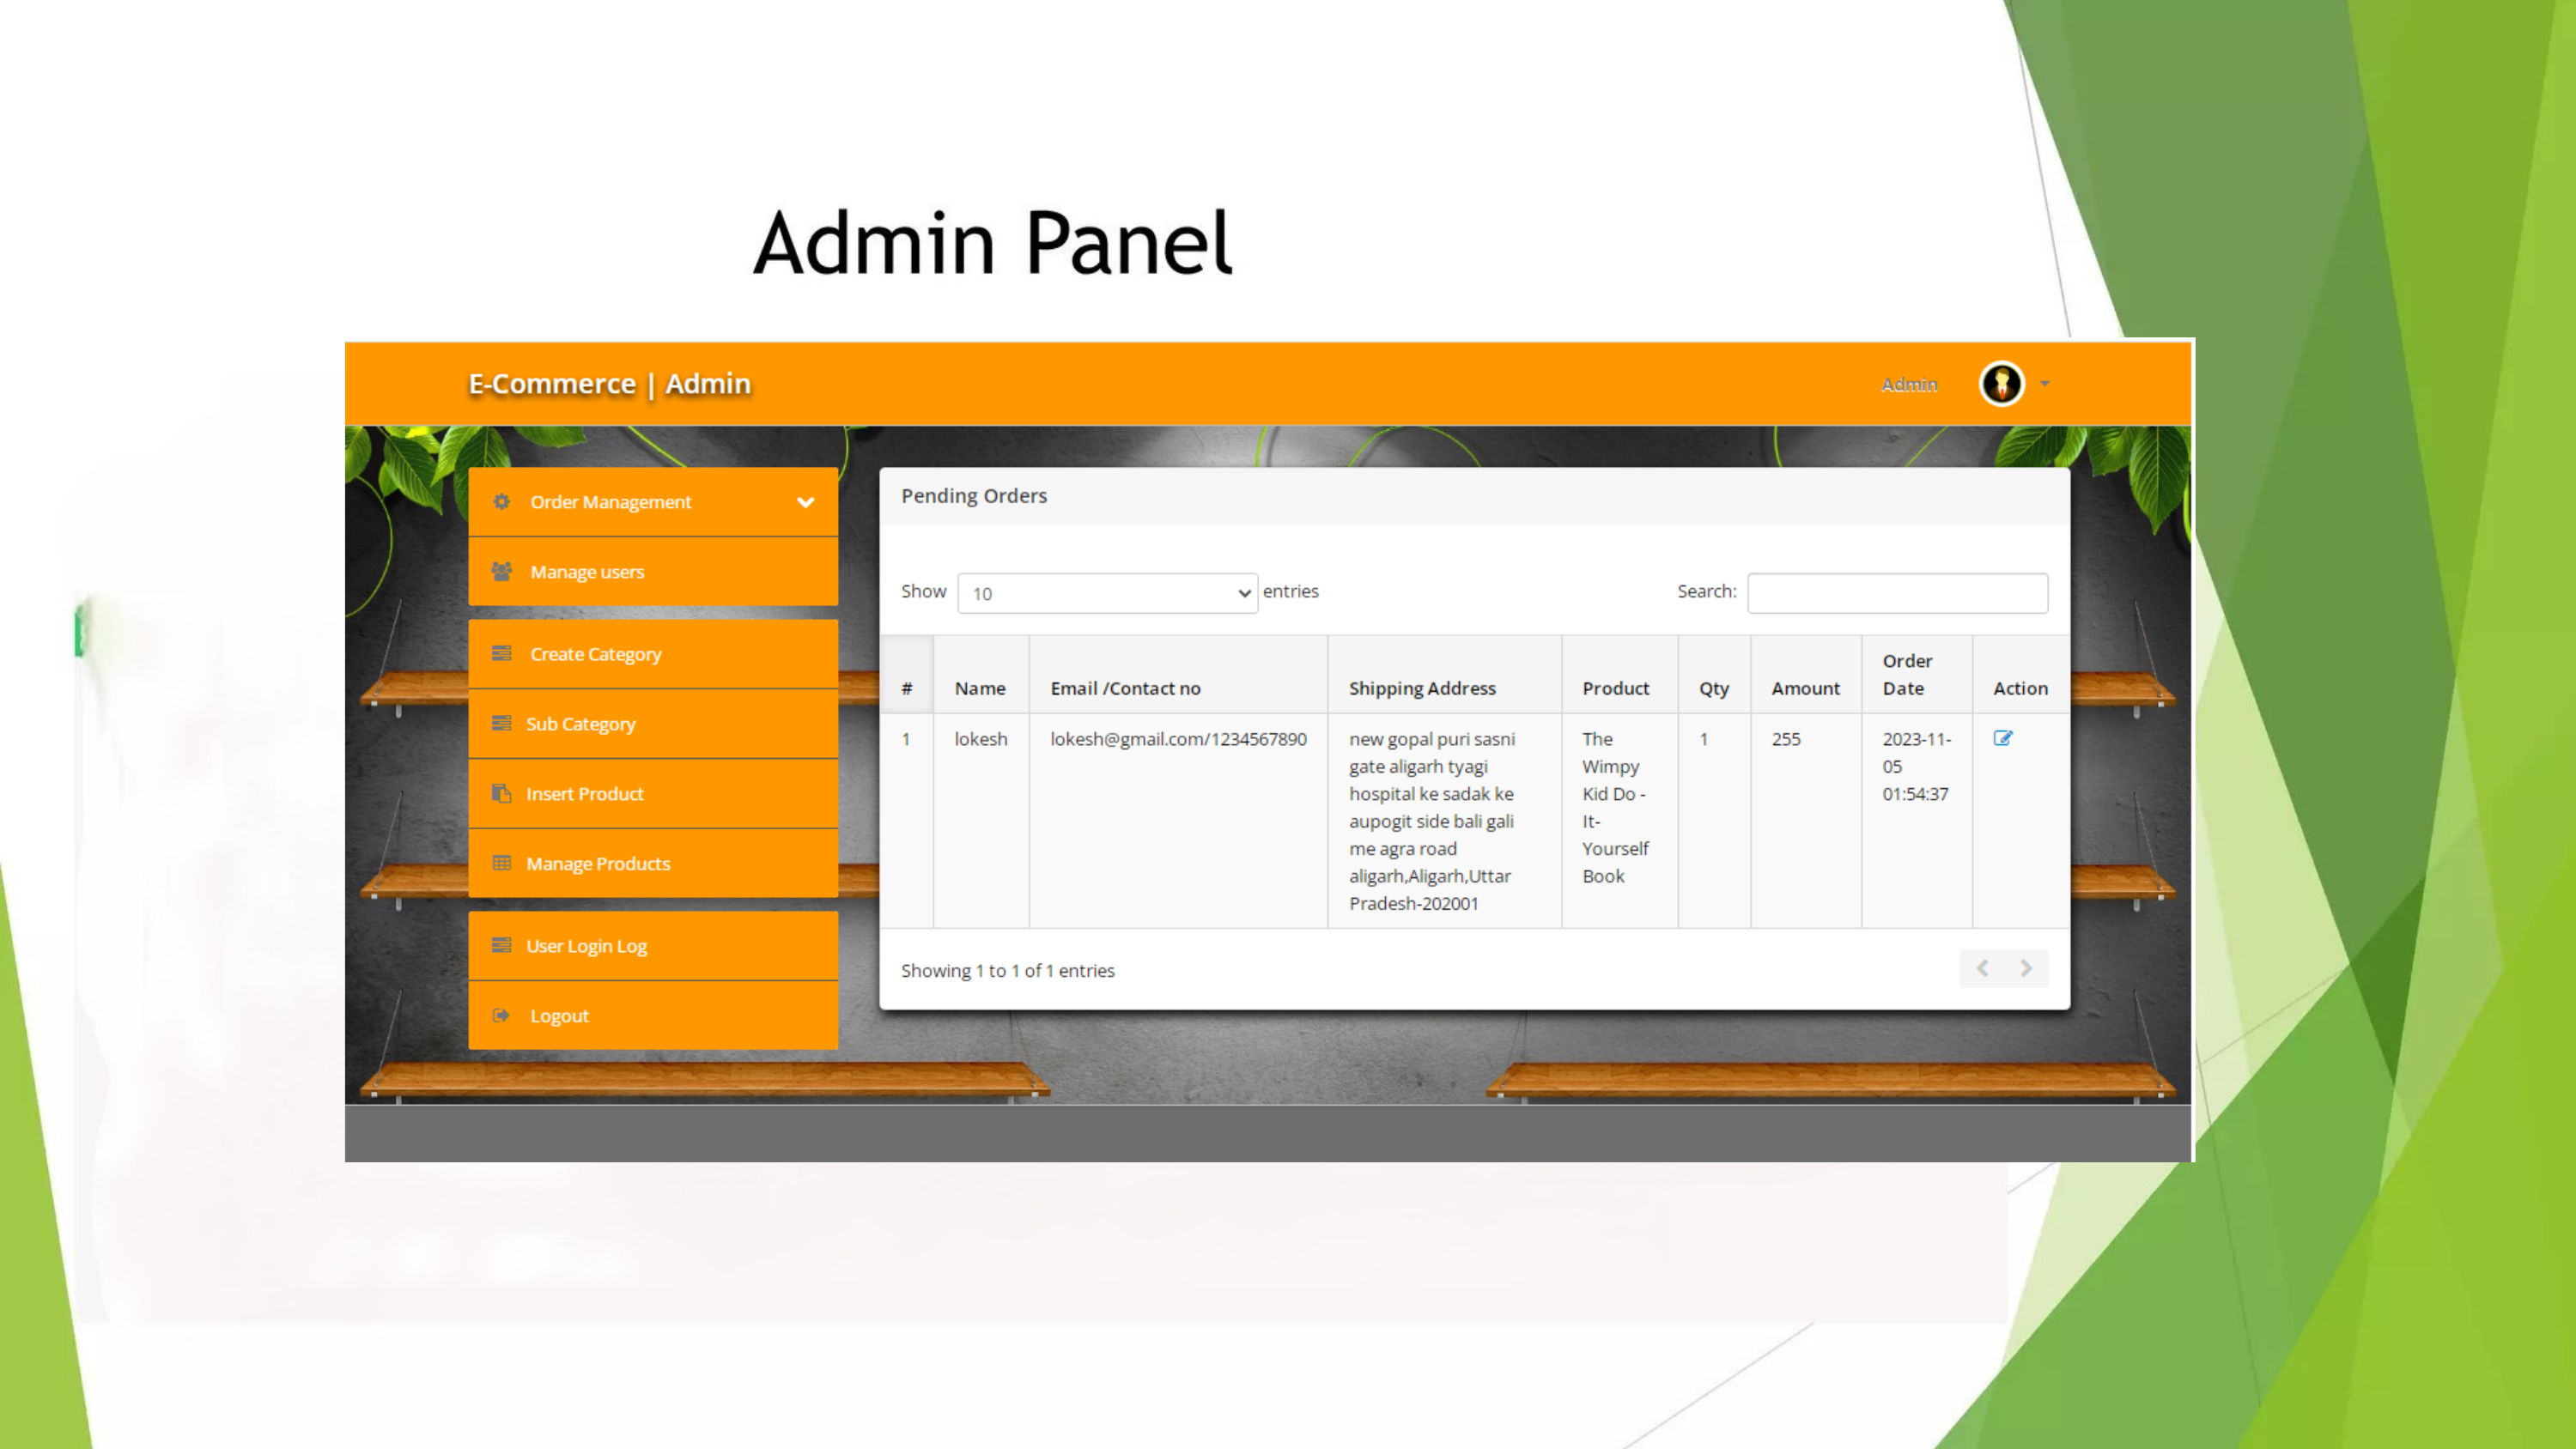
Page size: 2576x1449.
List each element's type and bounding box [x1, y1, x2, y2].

text_box [344, 337, 2196, 1162]
text_box [0, 0, 2576, 1449]
